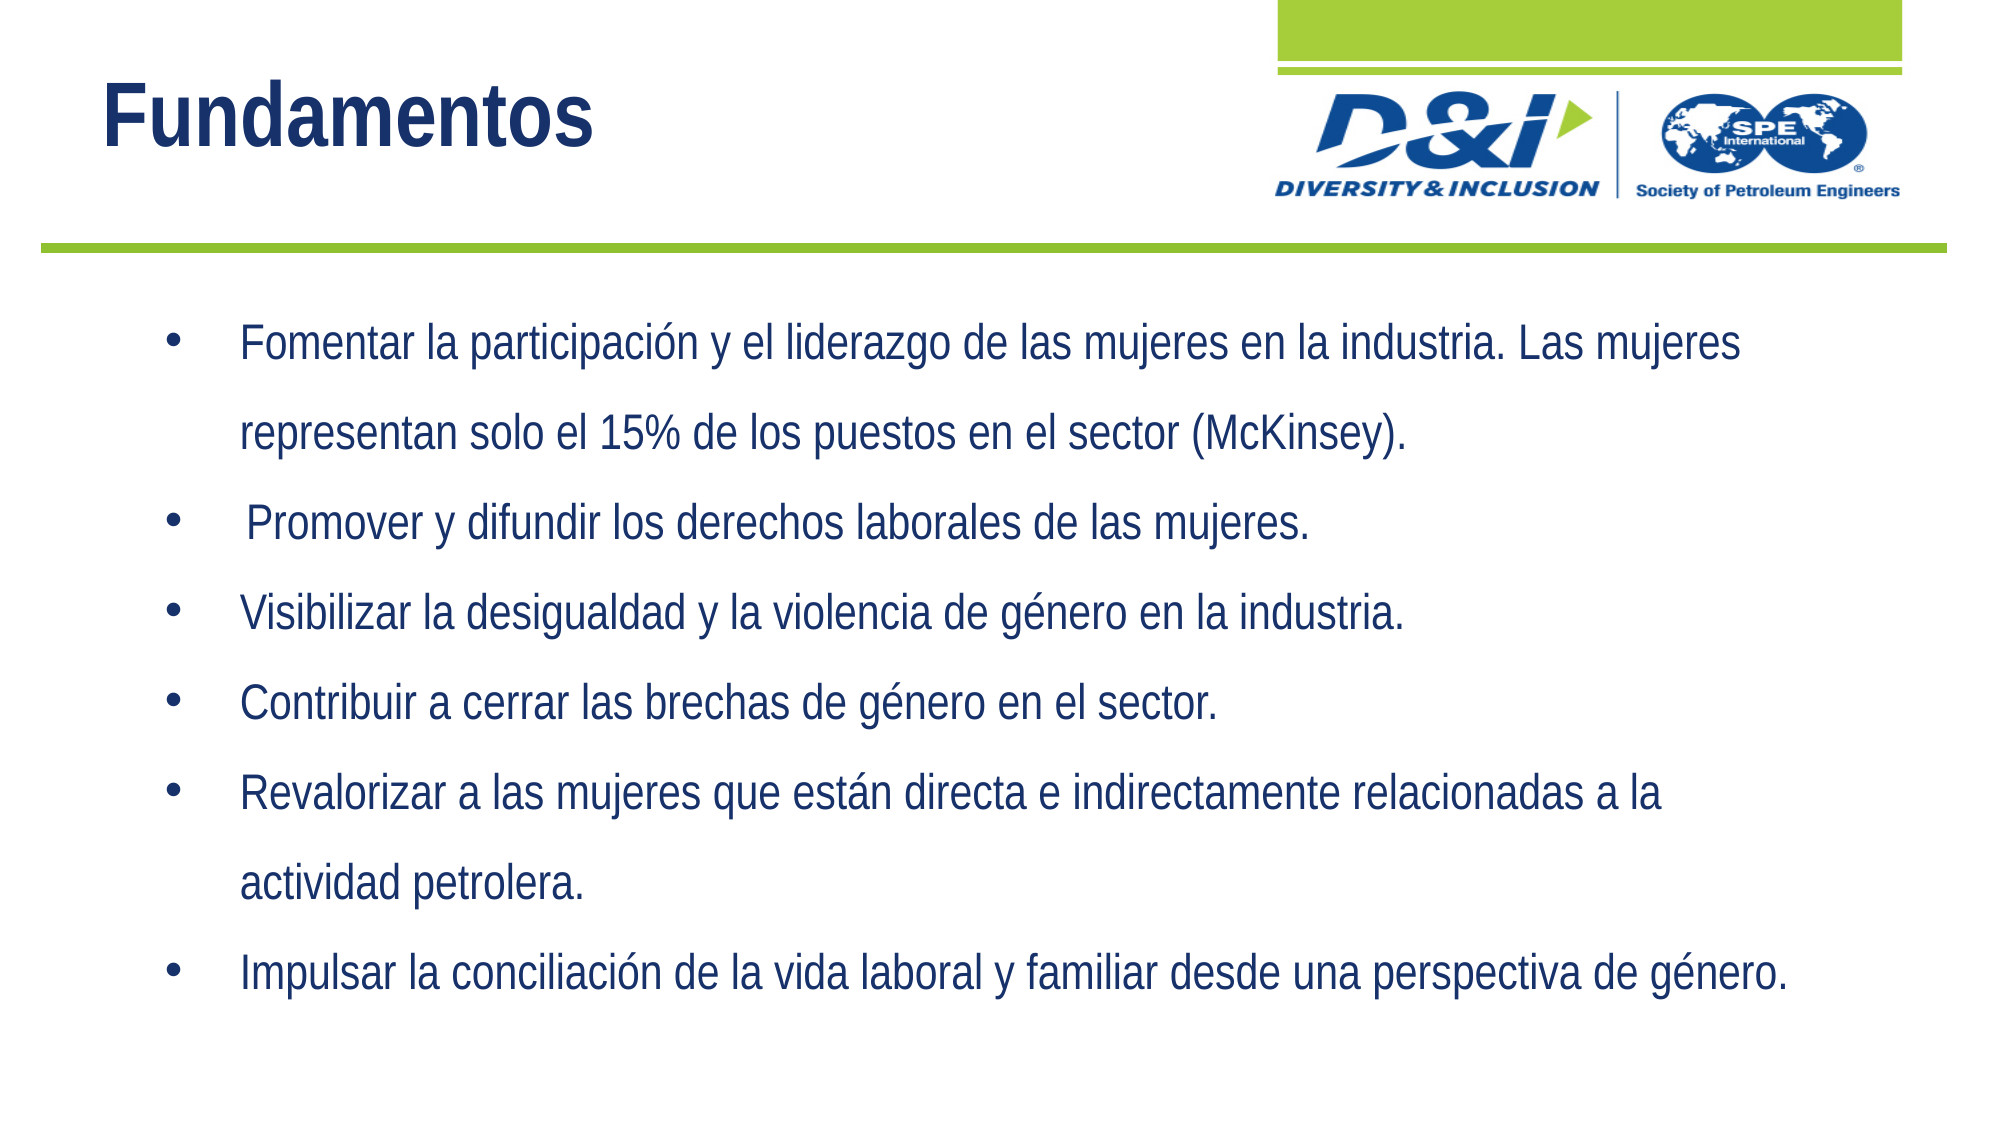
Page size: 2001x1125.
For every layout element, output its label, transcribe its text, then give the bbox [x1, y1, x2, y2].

picture [0, 0, 2001, 1125]
text_box Fomentar la participación y el liderazgo de las mujeres en la industria. Las mujeres representan solo el 15% de los puestos en el sector (McKinsey). Promover y difundir los derechos laborales de las mujeres. Visibilizar la desigualdad y la violencia de género en la industria. Contribuir a cerrar las brechas de género en el sector. Revalorizar a las mujeres que están directa e indirectamente relacionadas a la actividad petrolera. Impulsar la conciliación de la vida laboral y familiar desde una perspectiva de género. [150, 272, 1850, 1007]
text_box Fundamentos [88, 60, 1900, 247]
